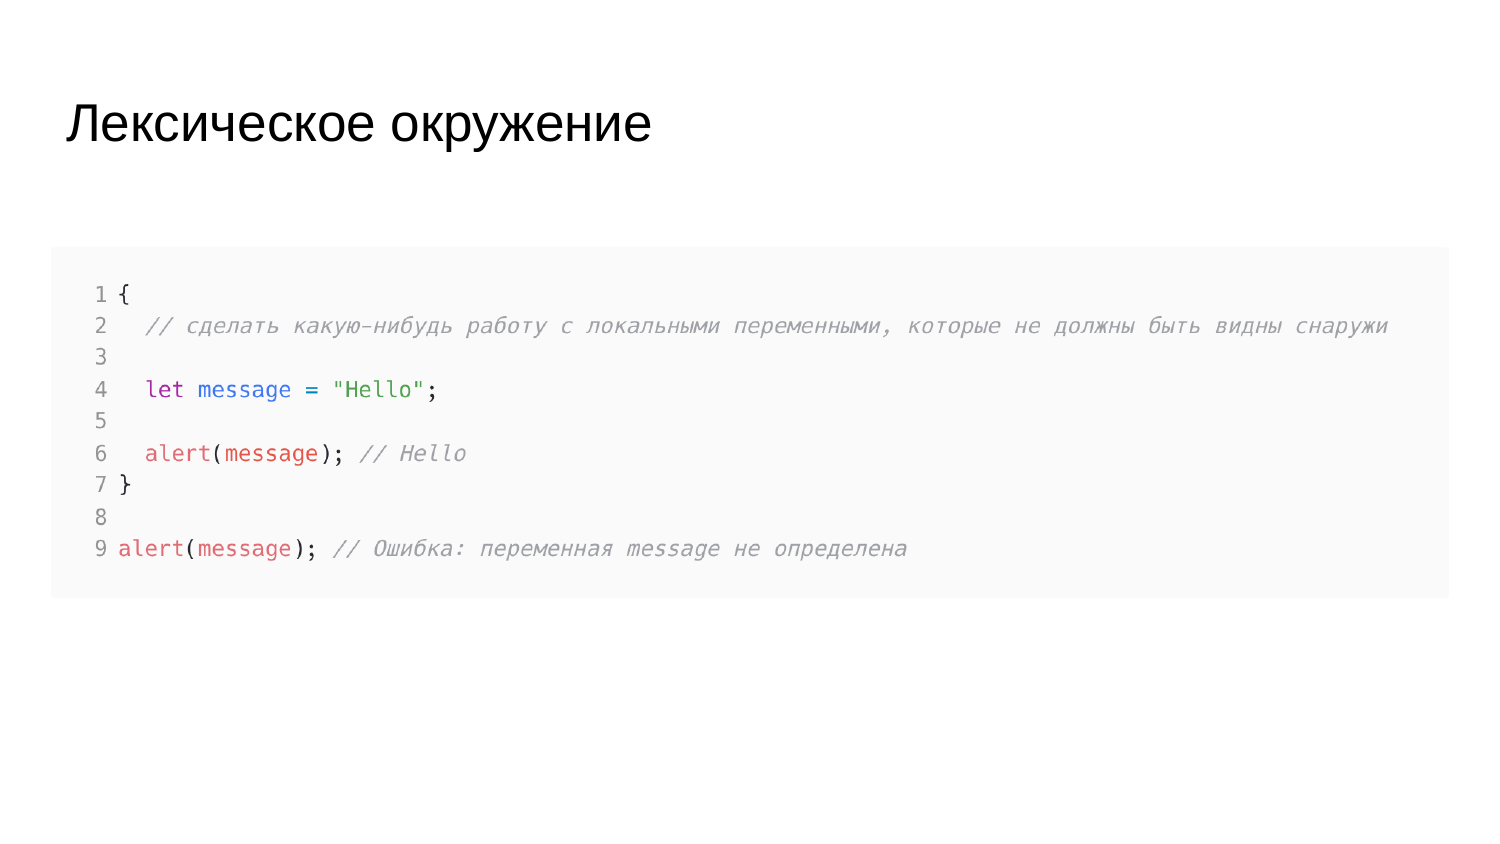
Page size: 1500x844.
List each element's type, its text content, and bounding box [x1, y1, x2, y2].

picture [50, 246, 1450, 598]
title Лексическое окружение [51, 72, 1449, 167]
